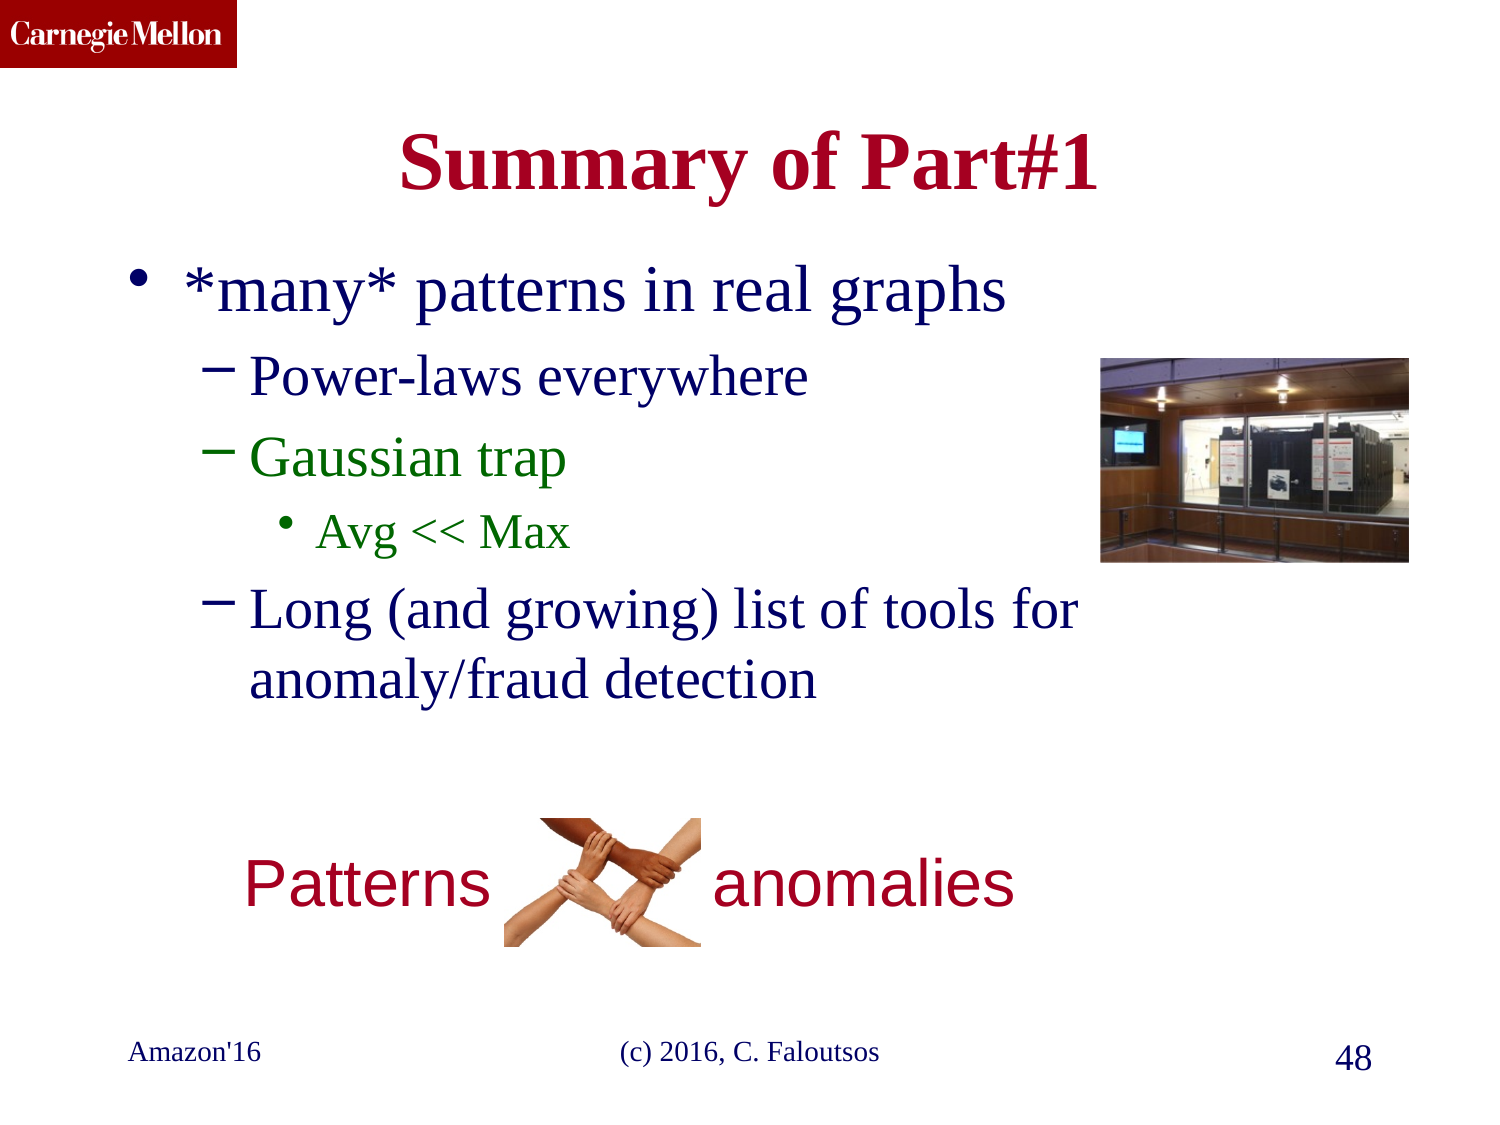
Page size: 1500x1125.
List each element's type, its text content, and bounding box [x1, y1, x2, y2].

title Summary of Part#1 [112, 99, 1388, 213]
footer (c) 2016, C. Faloutsos [512, 1024, 988, 1101]
slide_number 48 [1074, 1024, 1388, 1101]
slide_number Amazon'16 [112, 1024, 426, 1101]
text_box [163, 818, 1099, 947]
picture [1099, 357, 1409, 563]
list *many* patterns in real graphs Power-laws everywhere Gaussian trap Avg << Max Long (and growing) list of tools for anomaly/fraud detection [112, 237, 1388, 1001]
picture [0, 0, 237, 68]
